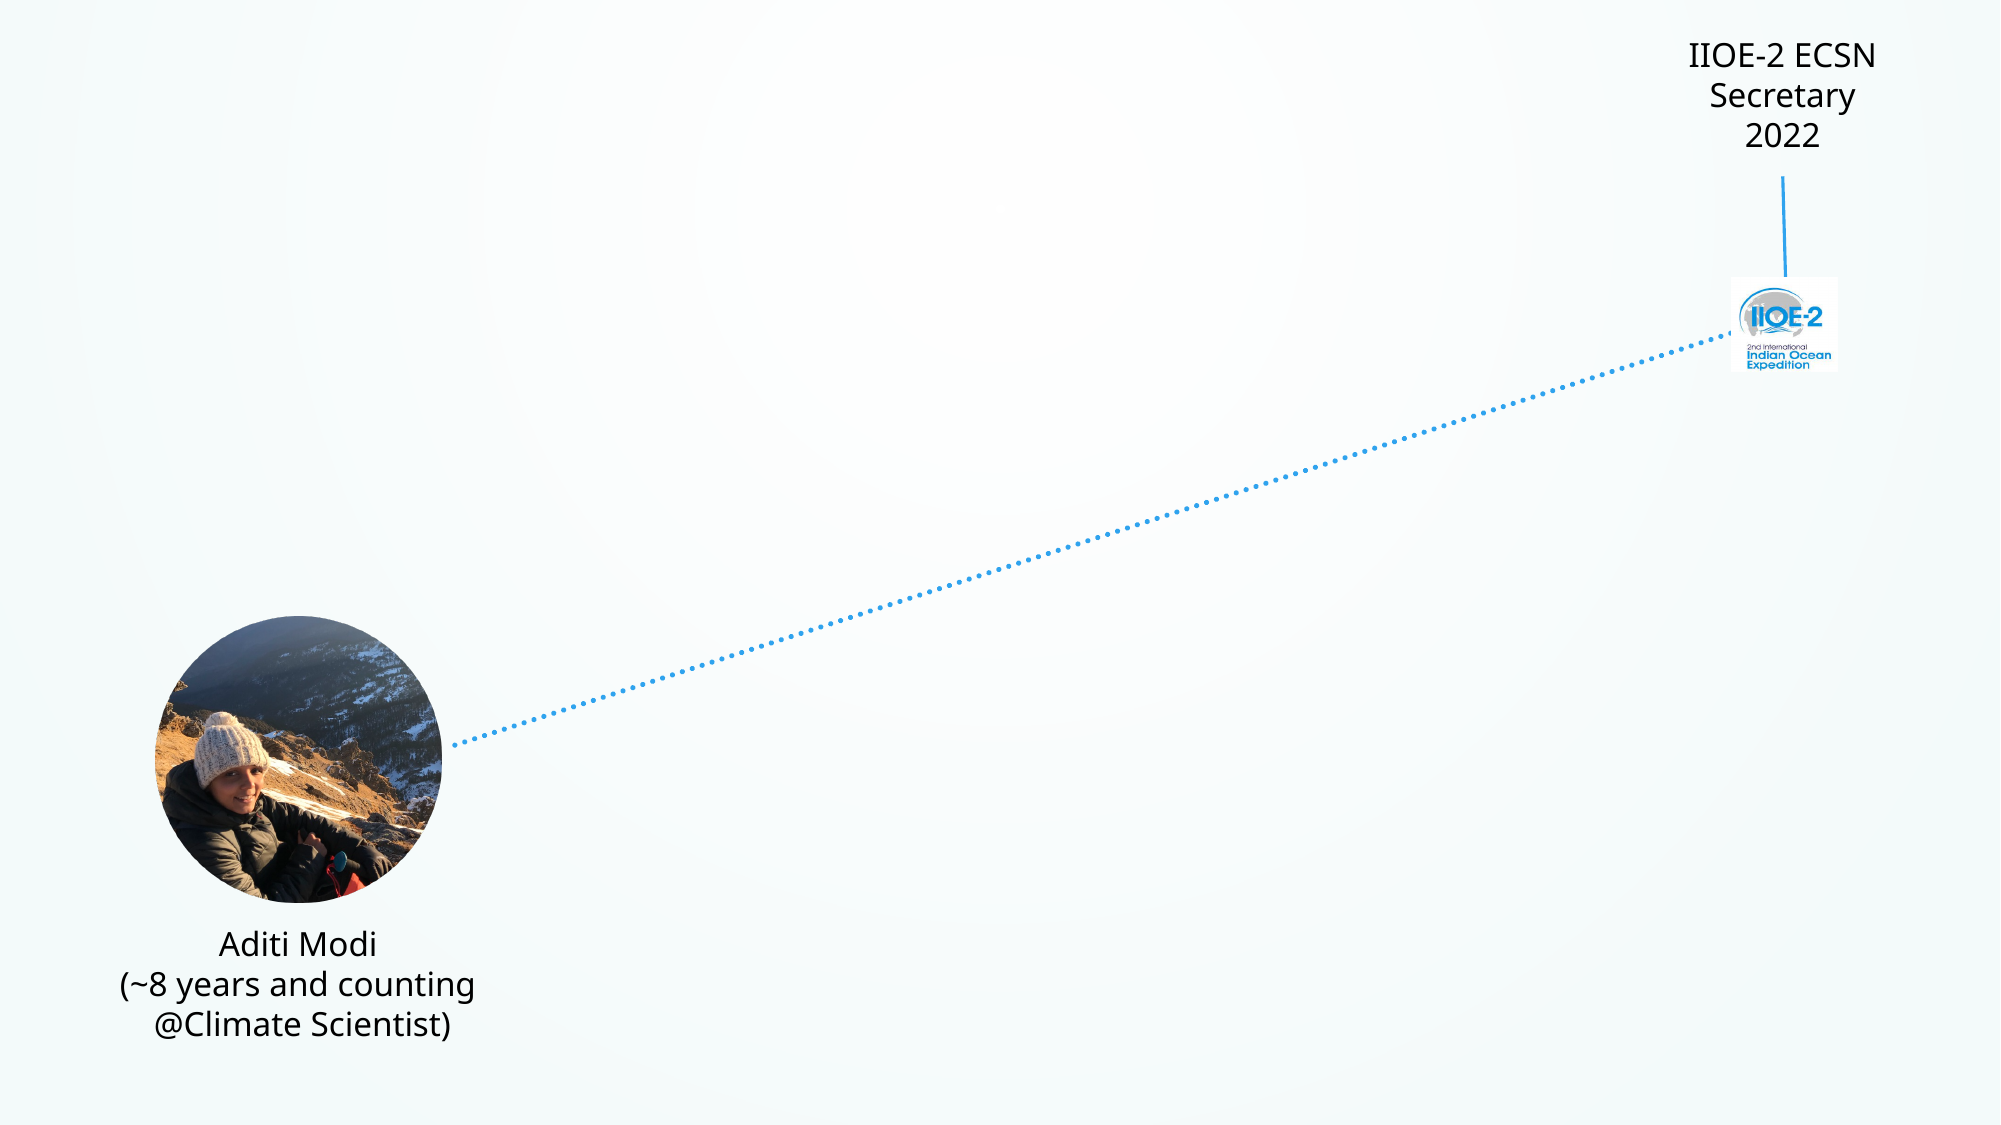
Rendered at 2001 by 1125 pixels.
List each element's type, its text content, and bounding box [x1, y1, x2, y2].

picture [0, 0, 2000, 1125]
text_box Aditi Modi (~8 years and counting @Climate Scientist) [77, 917, 519, 1050]
text_box IIOE-2 ECSN Secretary 2022 [1643, 28, 1923, 161]
